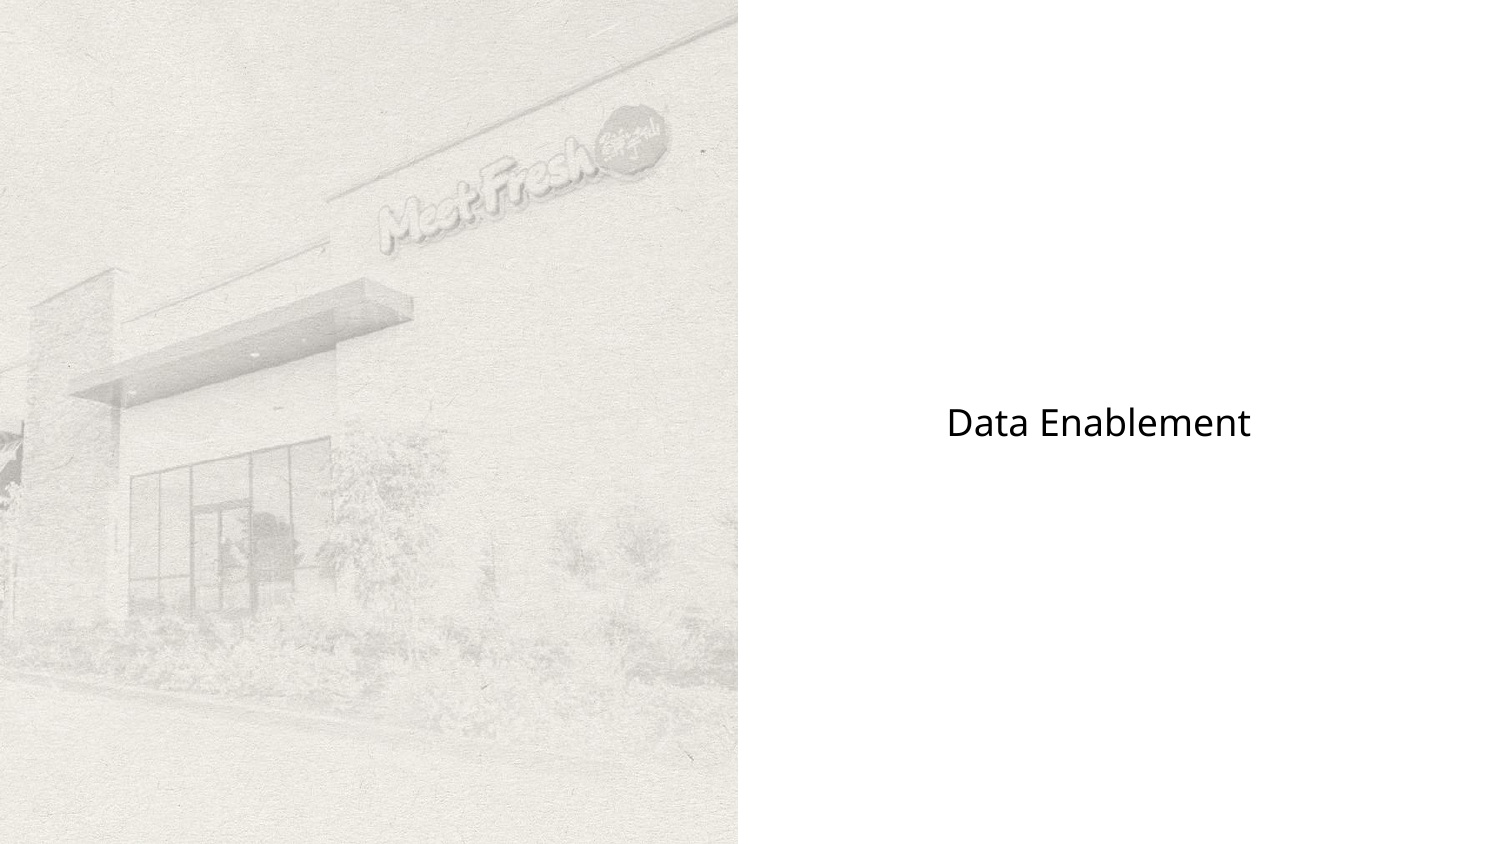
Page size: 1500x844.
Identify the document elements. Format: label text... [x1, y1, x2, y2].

picture [0, 0, 739, 844]
text_box Data Enablement [931, 383, 1322, 459]
